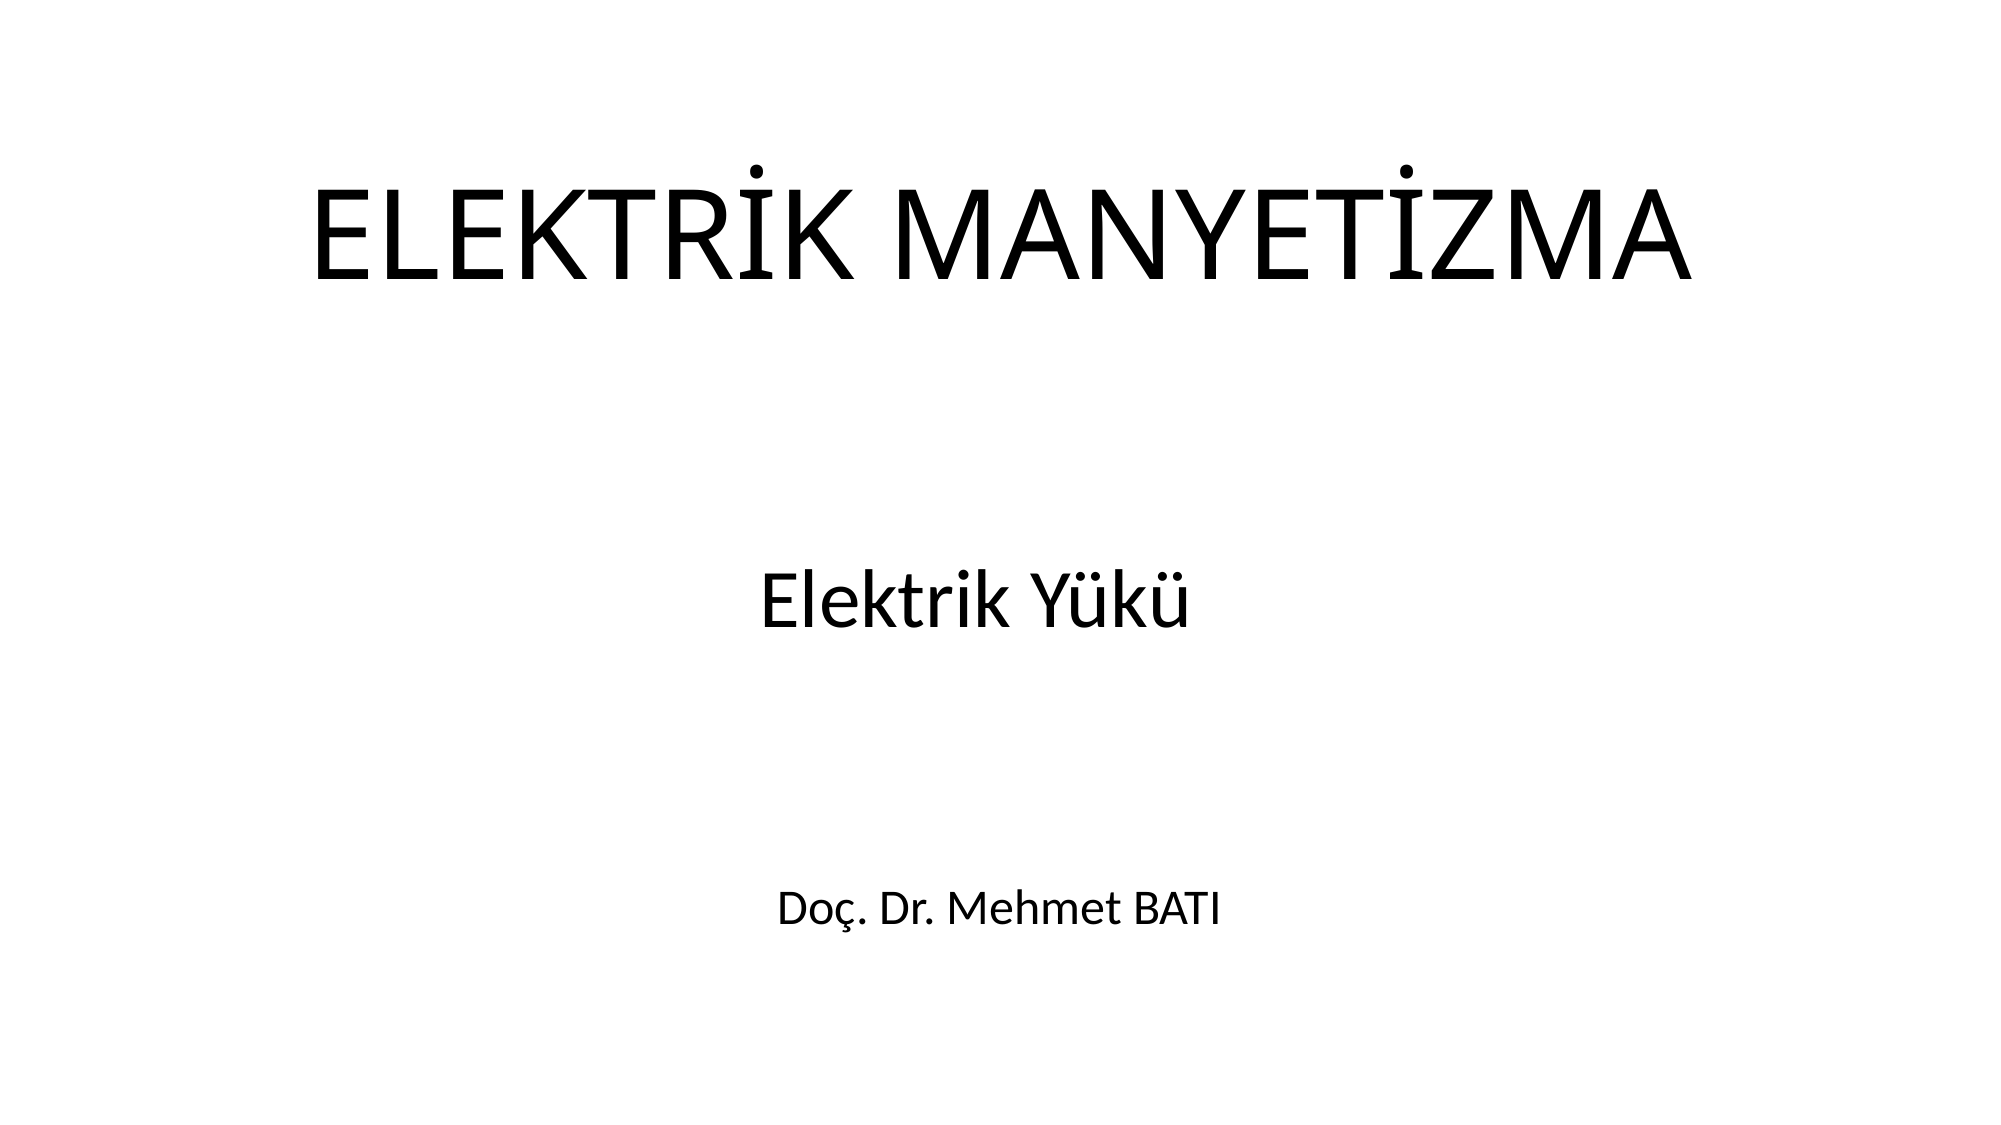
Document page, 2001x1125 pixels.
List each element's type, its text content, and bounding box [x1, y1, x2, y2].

text_box Elektrik Yükü [744, 536, 1286, 652]
title ELEKTRİK MANYETİZMA [249, 120, 1750, 315]
subtitle Doç. Dr. Mehmet BATI [249, 874, 1750, 997]
